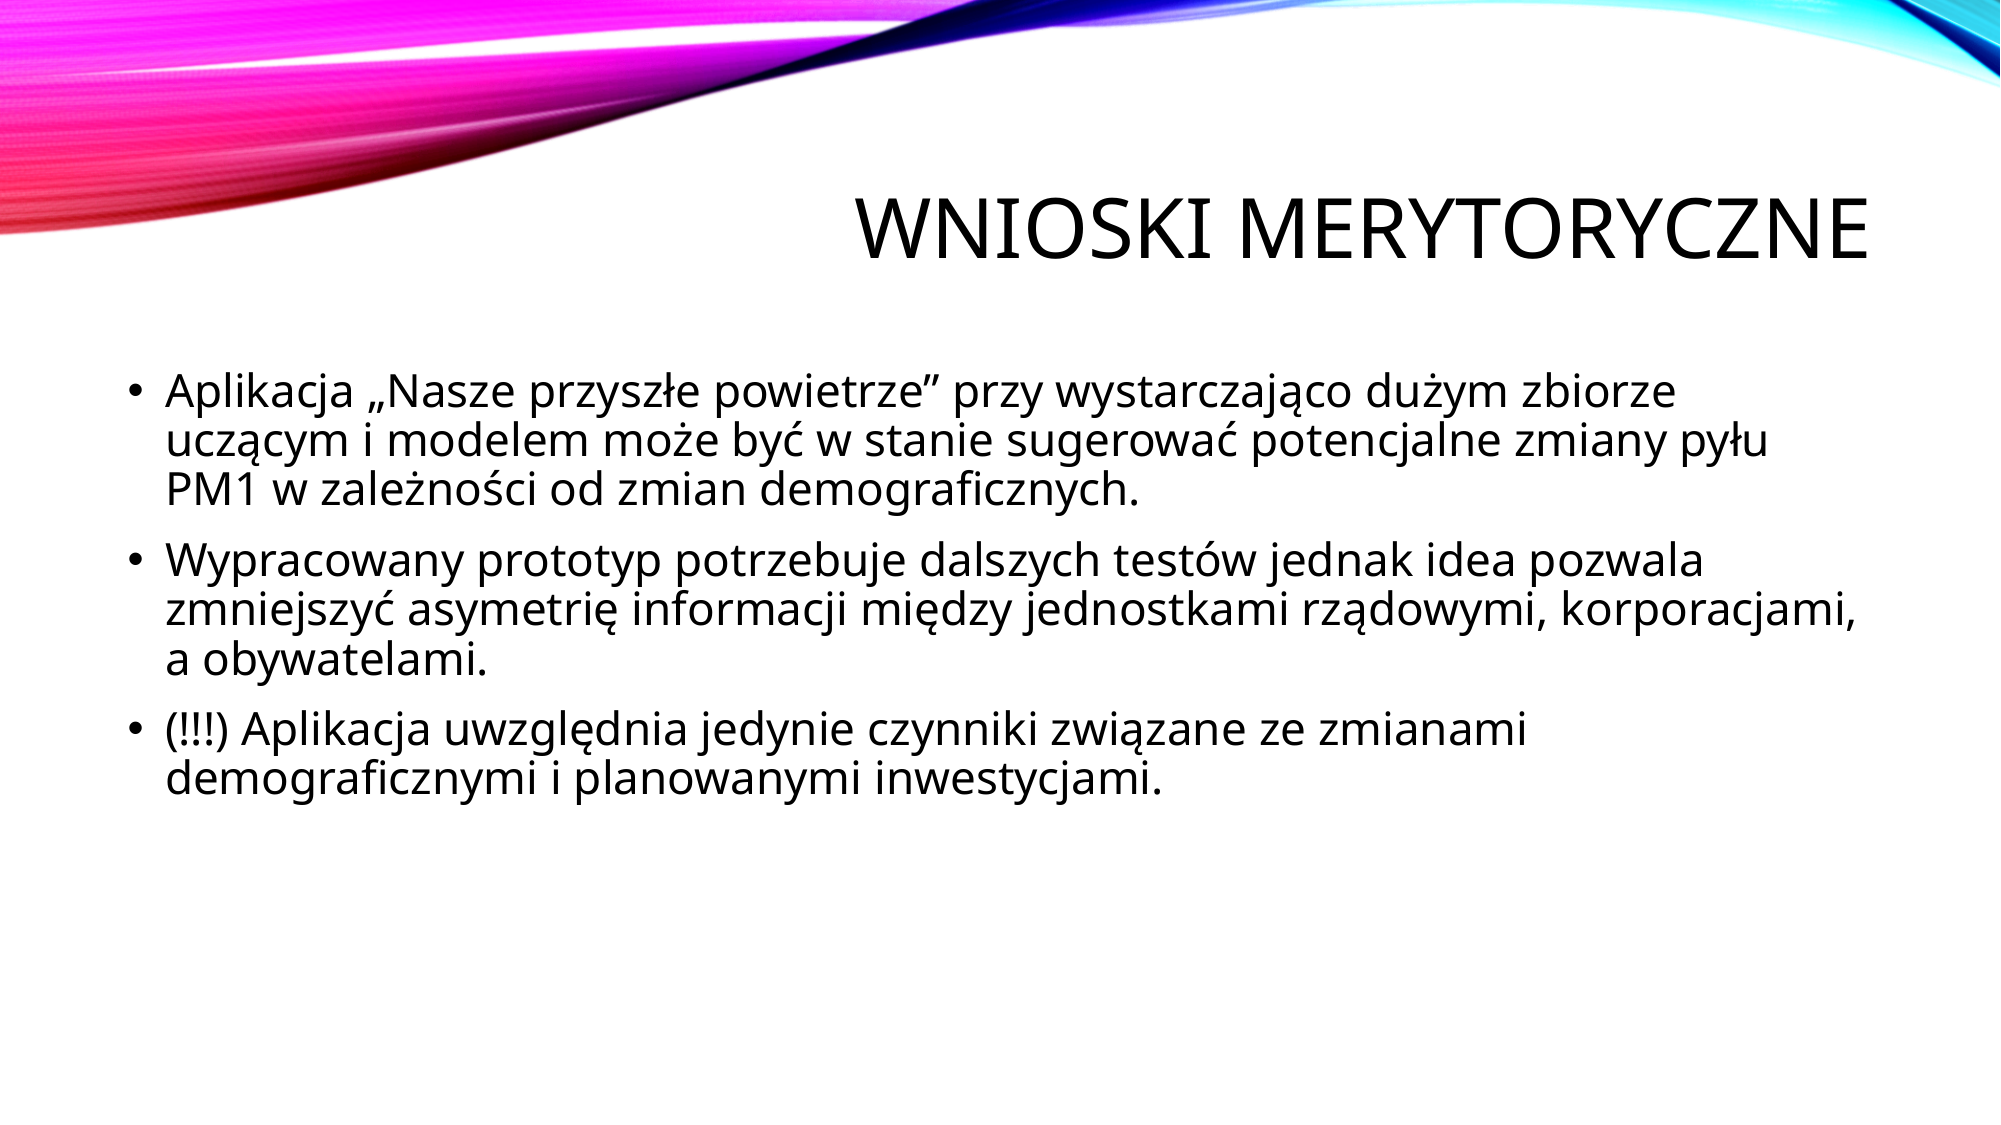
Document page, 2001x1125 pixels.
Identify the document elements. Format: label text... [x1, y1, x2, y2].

picture [1890, 0, 2000, 75]
list Aplikacja „Nasze przyszłe powietrze” przy wystarczająco dużym zbiorze uczącym i modelem może być w stanie sugerować potencjalne zmiany pyłu PM1 w zależności od zmian demograficznych. Wypracowany prototyp potrzebuje dalszych testów jednak idea pozwala zmniejszyć asymetrię informacji między jednostkami rządowymi, korporacjami, a obywatelami. (!!!) Aplikacja uwzględnia jedynie czynniki związane ze zmianami demograficznymi i planowanymi inwestycjami. [112, 360, 1888, 1021]
picture [1910, 0, 2000, 45]
picture [0, 0, 2000, 237]
title WNIOSKI MERYTORYCZNE [474, 125, 1888, 338]
